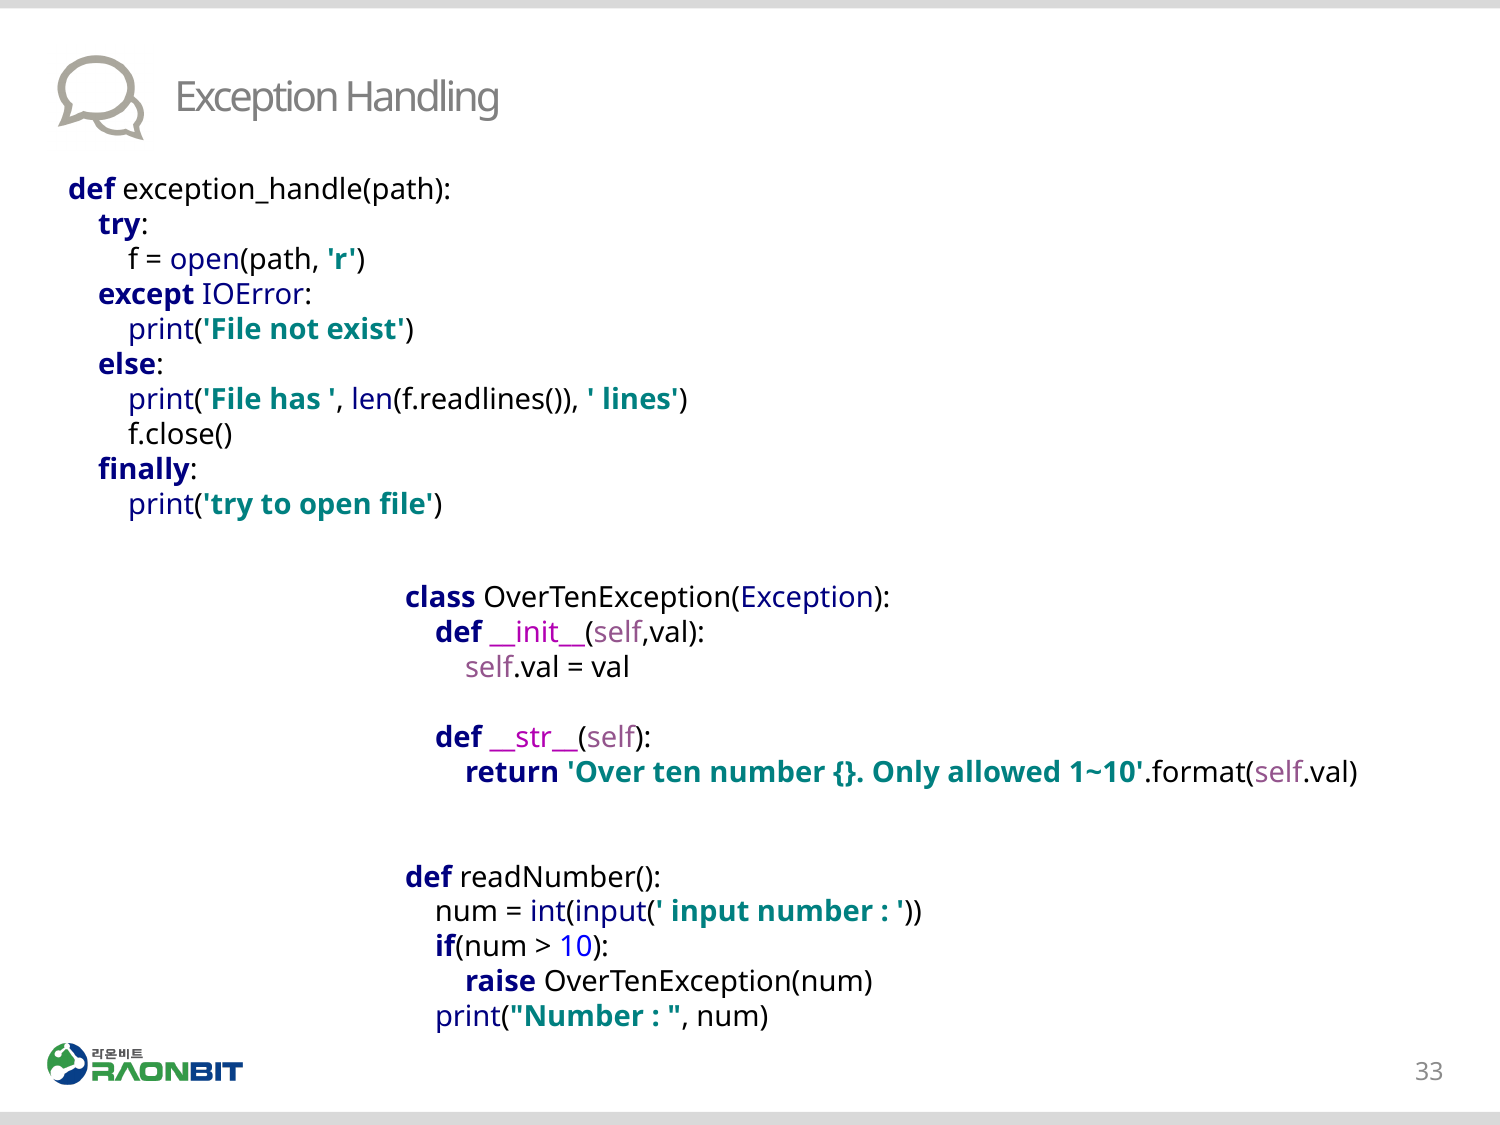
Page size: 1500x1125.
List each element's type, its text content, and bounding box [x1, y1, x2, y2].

slide_number 33 [1328, 1042, 1459, 1103]
title Exception Handling [159, 48, 1425, 141]
text_box class OverTenException(Exception): def __init__(self,val): self.val = val def __str__(self): return 'Over ten number {}. Only allowed 1~10'.format(self.val) def readNumber(): num = int(input(' input number : ')) if(num > 10): raise OverTenException(num) print("Number : ", num) [390, 570, 1454, 1041]
text_box def exception_handle(path): try: f = open(path, 'r') except IOError: print('File not exist') else: print('File has ', len(f.readlines()), ' lines') f.close() finally: print('try to open file') [53, 162, 762, 528]
picture [47, 1043, 243, 1085]
